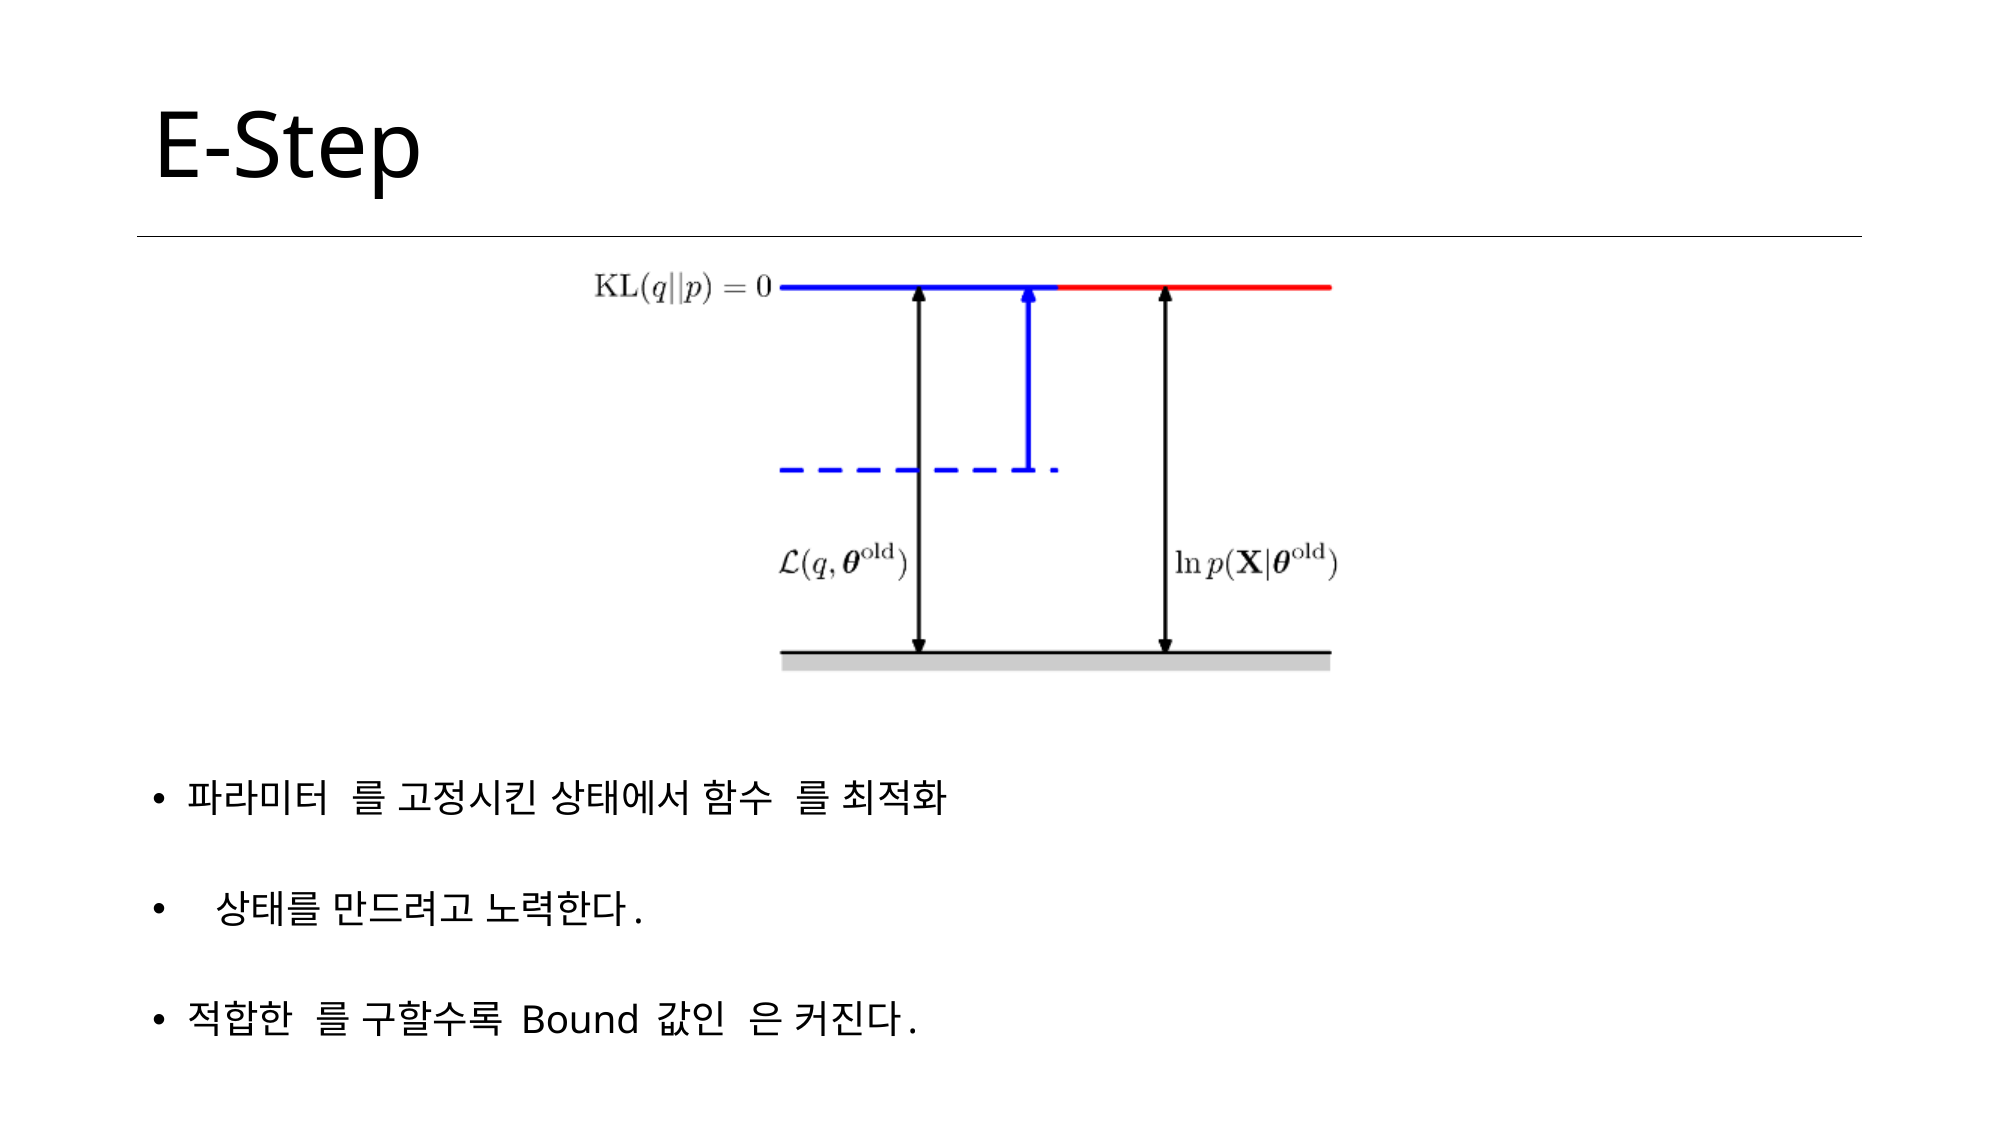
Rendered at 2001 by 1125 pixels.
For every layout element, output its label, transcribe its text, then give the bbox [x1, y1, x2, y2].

picture [568, 260, 1359, 695]
title E-Step [137, 59, 1863, 237]
